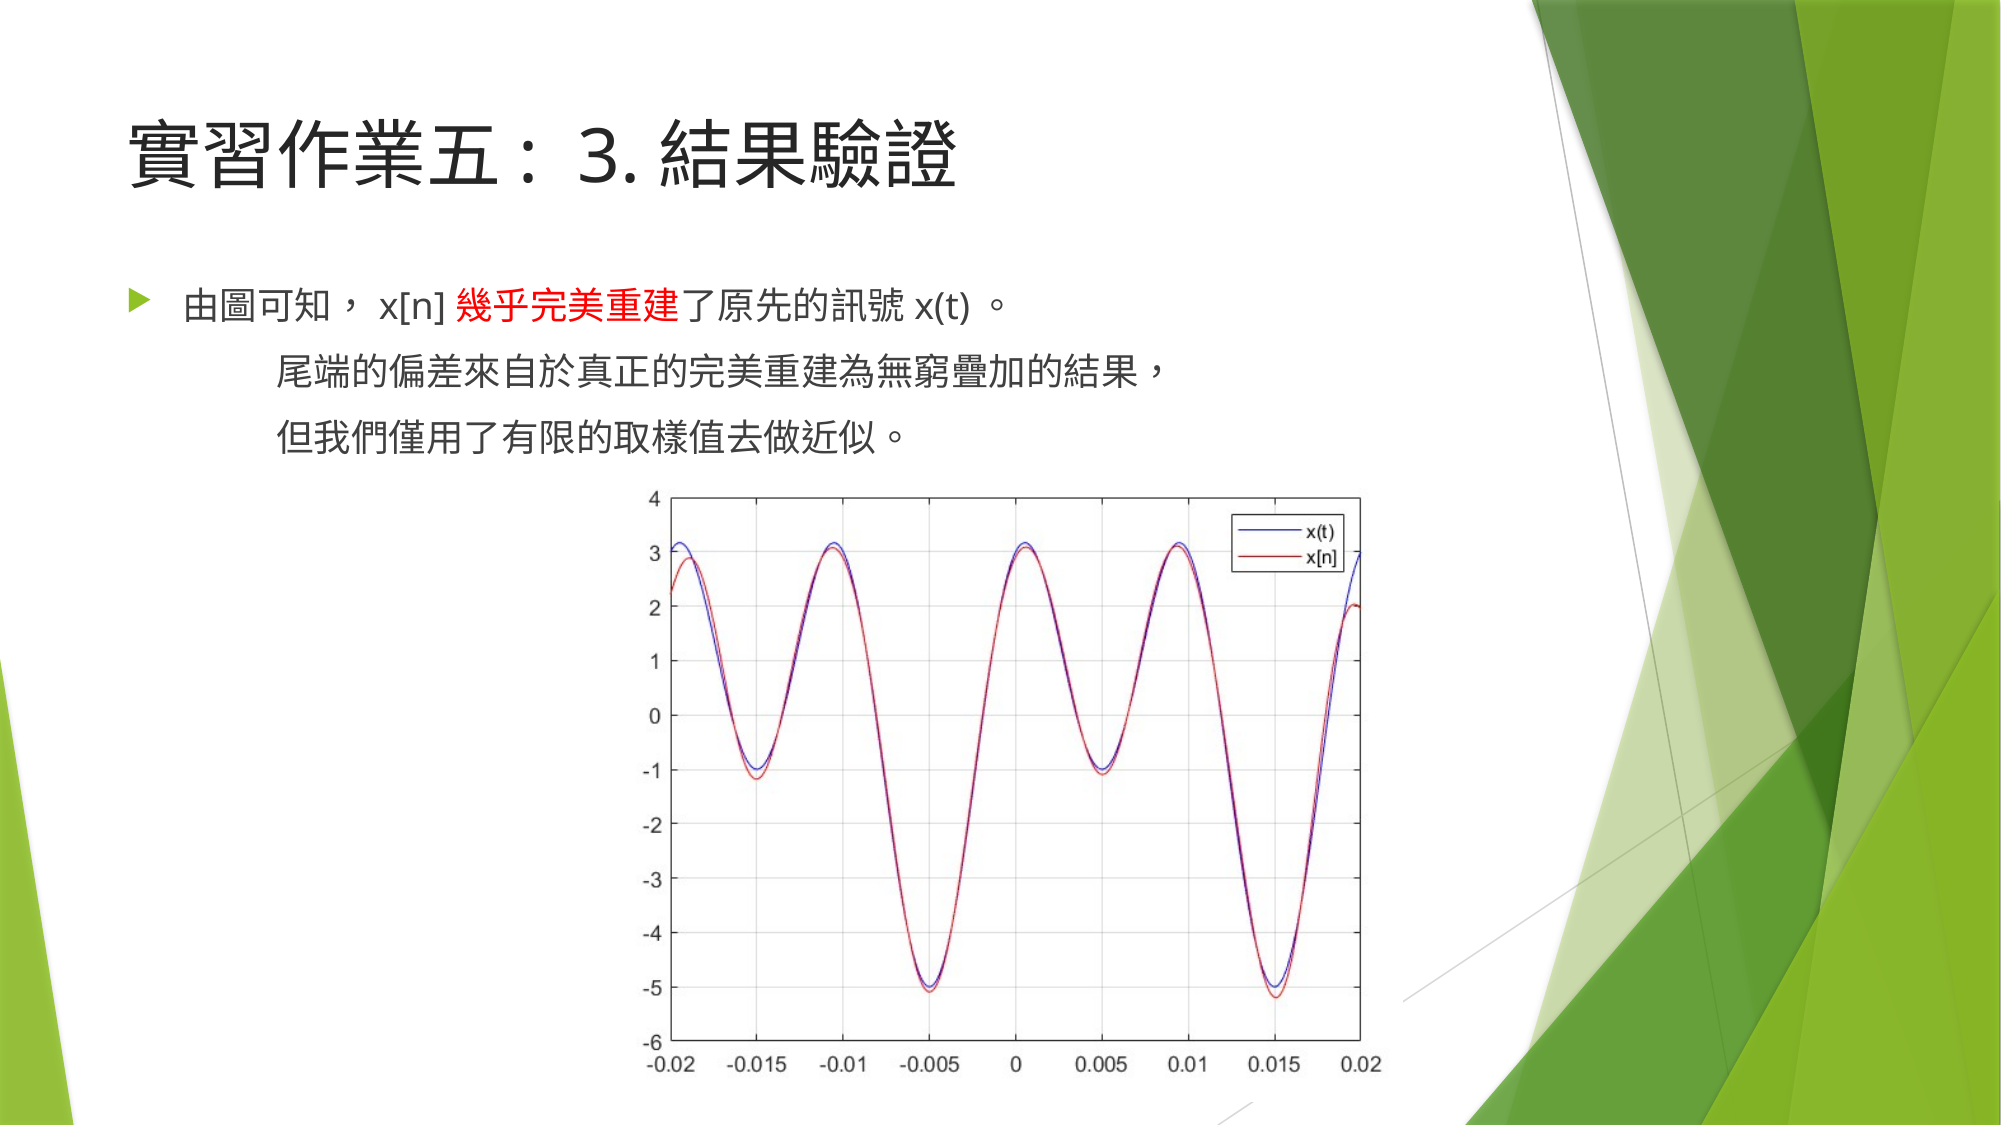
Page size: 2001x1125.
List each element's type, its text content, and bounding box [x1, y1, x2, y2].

picture [595, 477, 1404, 1102]
title 實習作業五: 3.結果驗證 [111, 99, 1522, 274]
list 由圖可知，x[n]幾乎完美重建了原先的訊號x(t)。 尾端的偏差來自於真正的完美重建為無窮疊加的結果， 但我們僅用了有限的取樣值去做近似。 [111, 274, 1522, 911]
